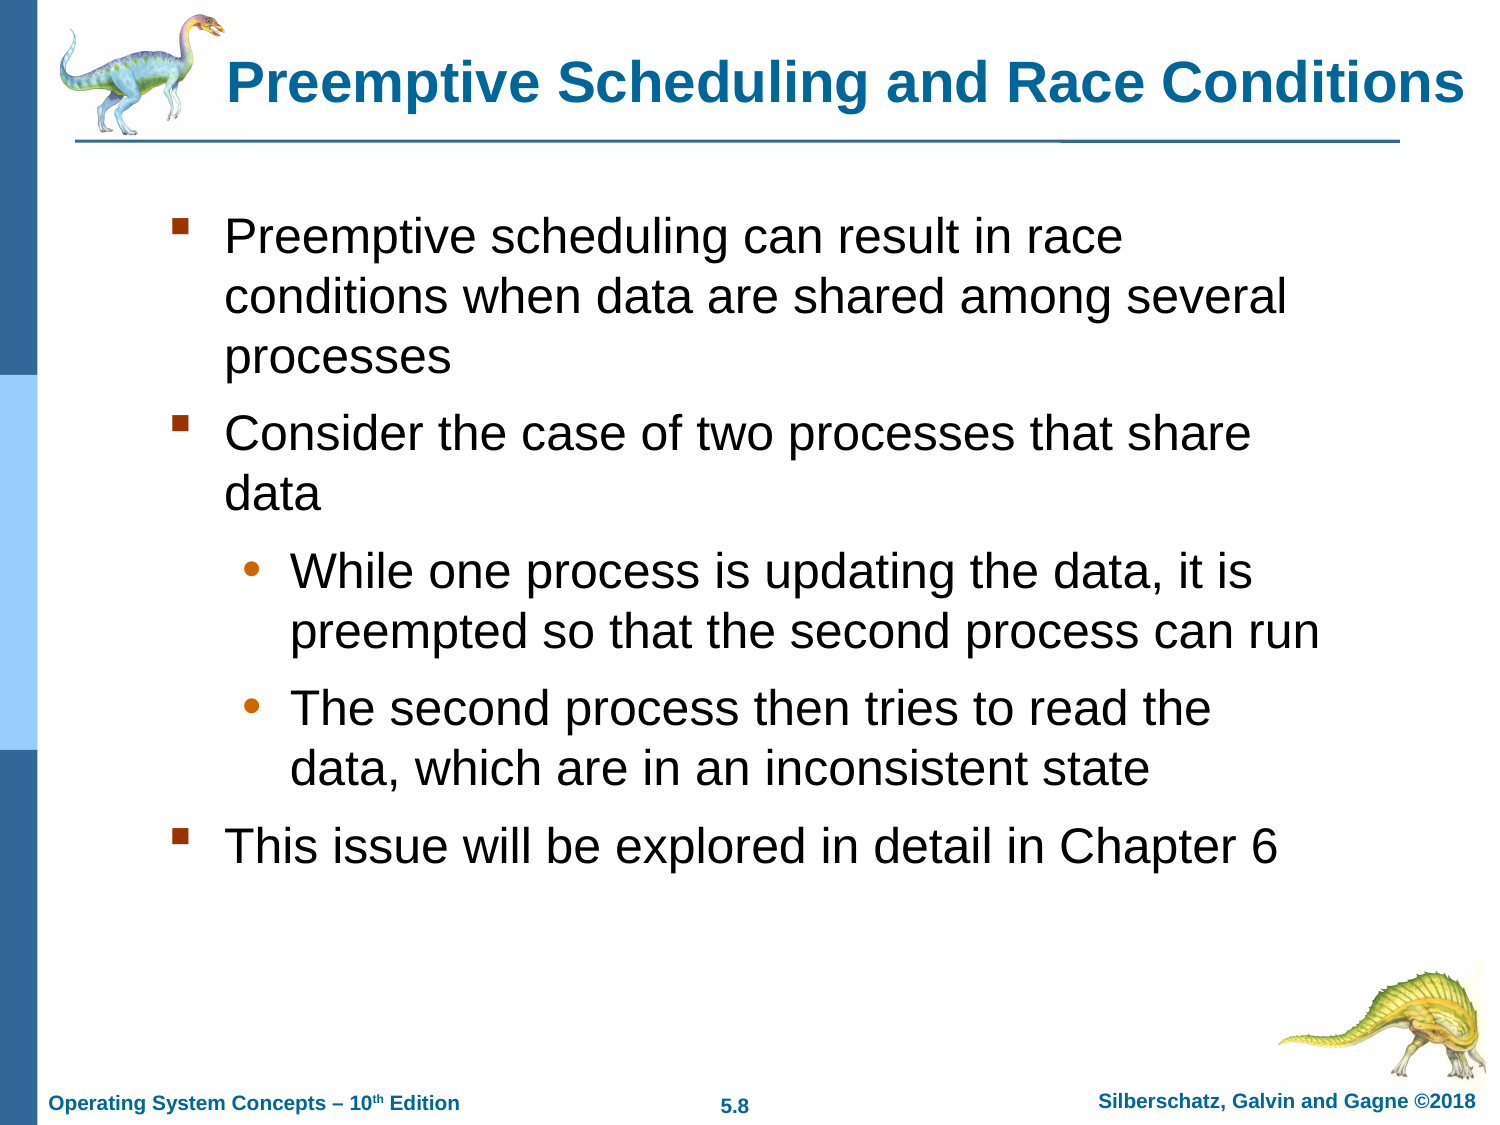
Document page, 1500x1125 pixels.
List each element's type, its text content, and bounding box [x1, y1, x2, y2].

list Preemptive scheduling can result in race conditions when data are shared among several processes Consider the case of two processes that share data While one process is updating the data, it is preempted so that the second process can run The second process then tries to read the data, which are in an inconsistent state This issue will be explored in detail in Chapter 6 [152, 195, 1341, 954]
picture [1275, 959, 1486, 1090]
picture [46, 0, 243, 149]
title Preemptive Scheduling and Race Conditions [202, 27, 1491, 122]
